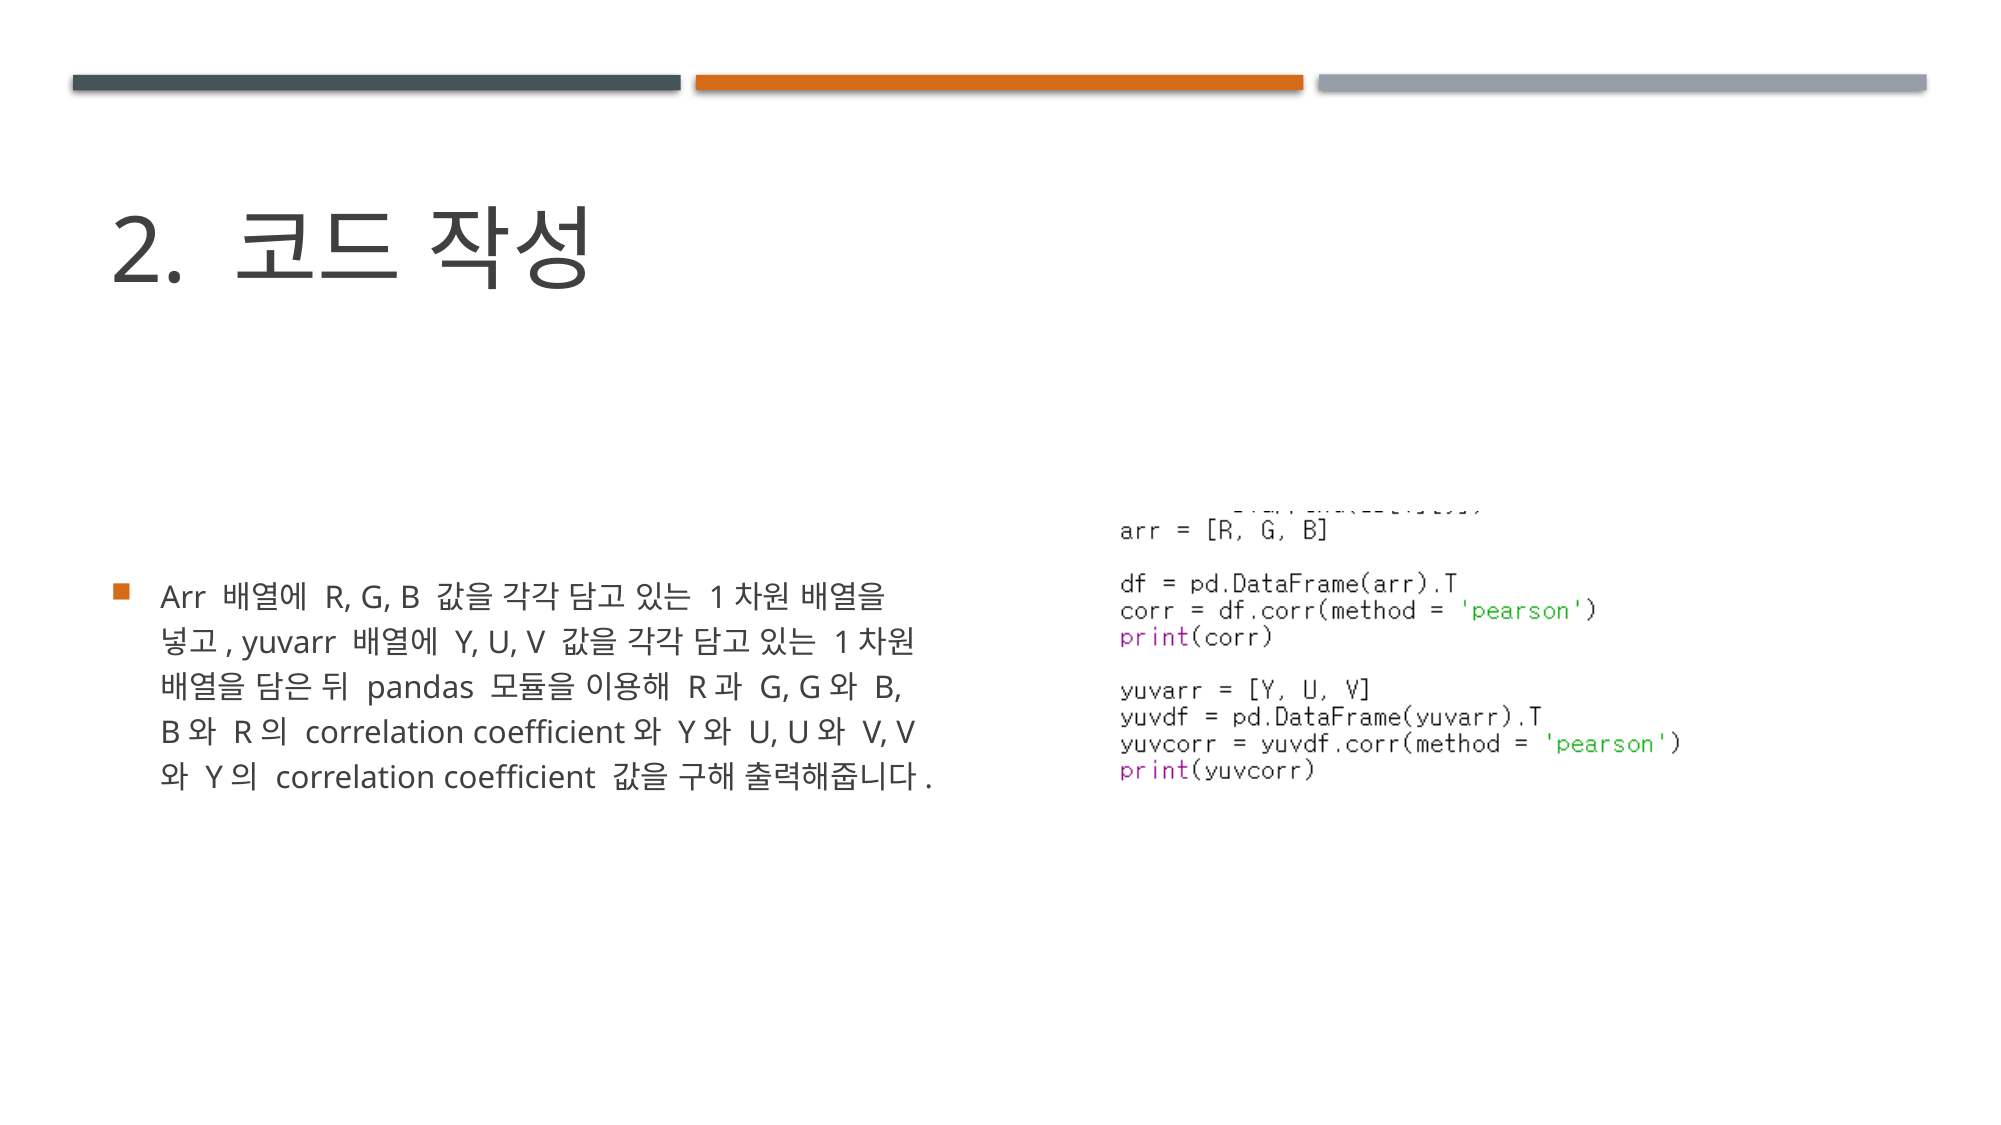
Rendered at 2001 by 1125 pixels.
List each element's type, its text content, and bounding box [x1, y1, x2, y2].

list Arr 배열에 R, G, B 값을 각각 담고 있는 1차원 배열을 넣고, yuvarr 배열에 Y, U, V 값을 각각 담고 있는 1차원 배열을 담은 뒤 pandas 모듈을 이용해 R과 G, G와 B, B와 R의 correlation coefficient와 Y와 U, U와 V, V와 Y의 correlation coefficient 값을 구해 출력해줍니다. [95, 383, 936, 981]
title 2. 코드 작성 [95, 115, 1905, 311]
picture [1063, 511, 1696, 816]
